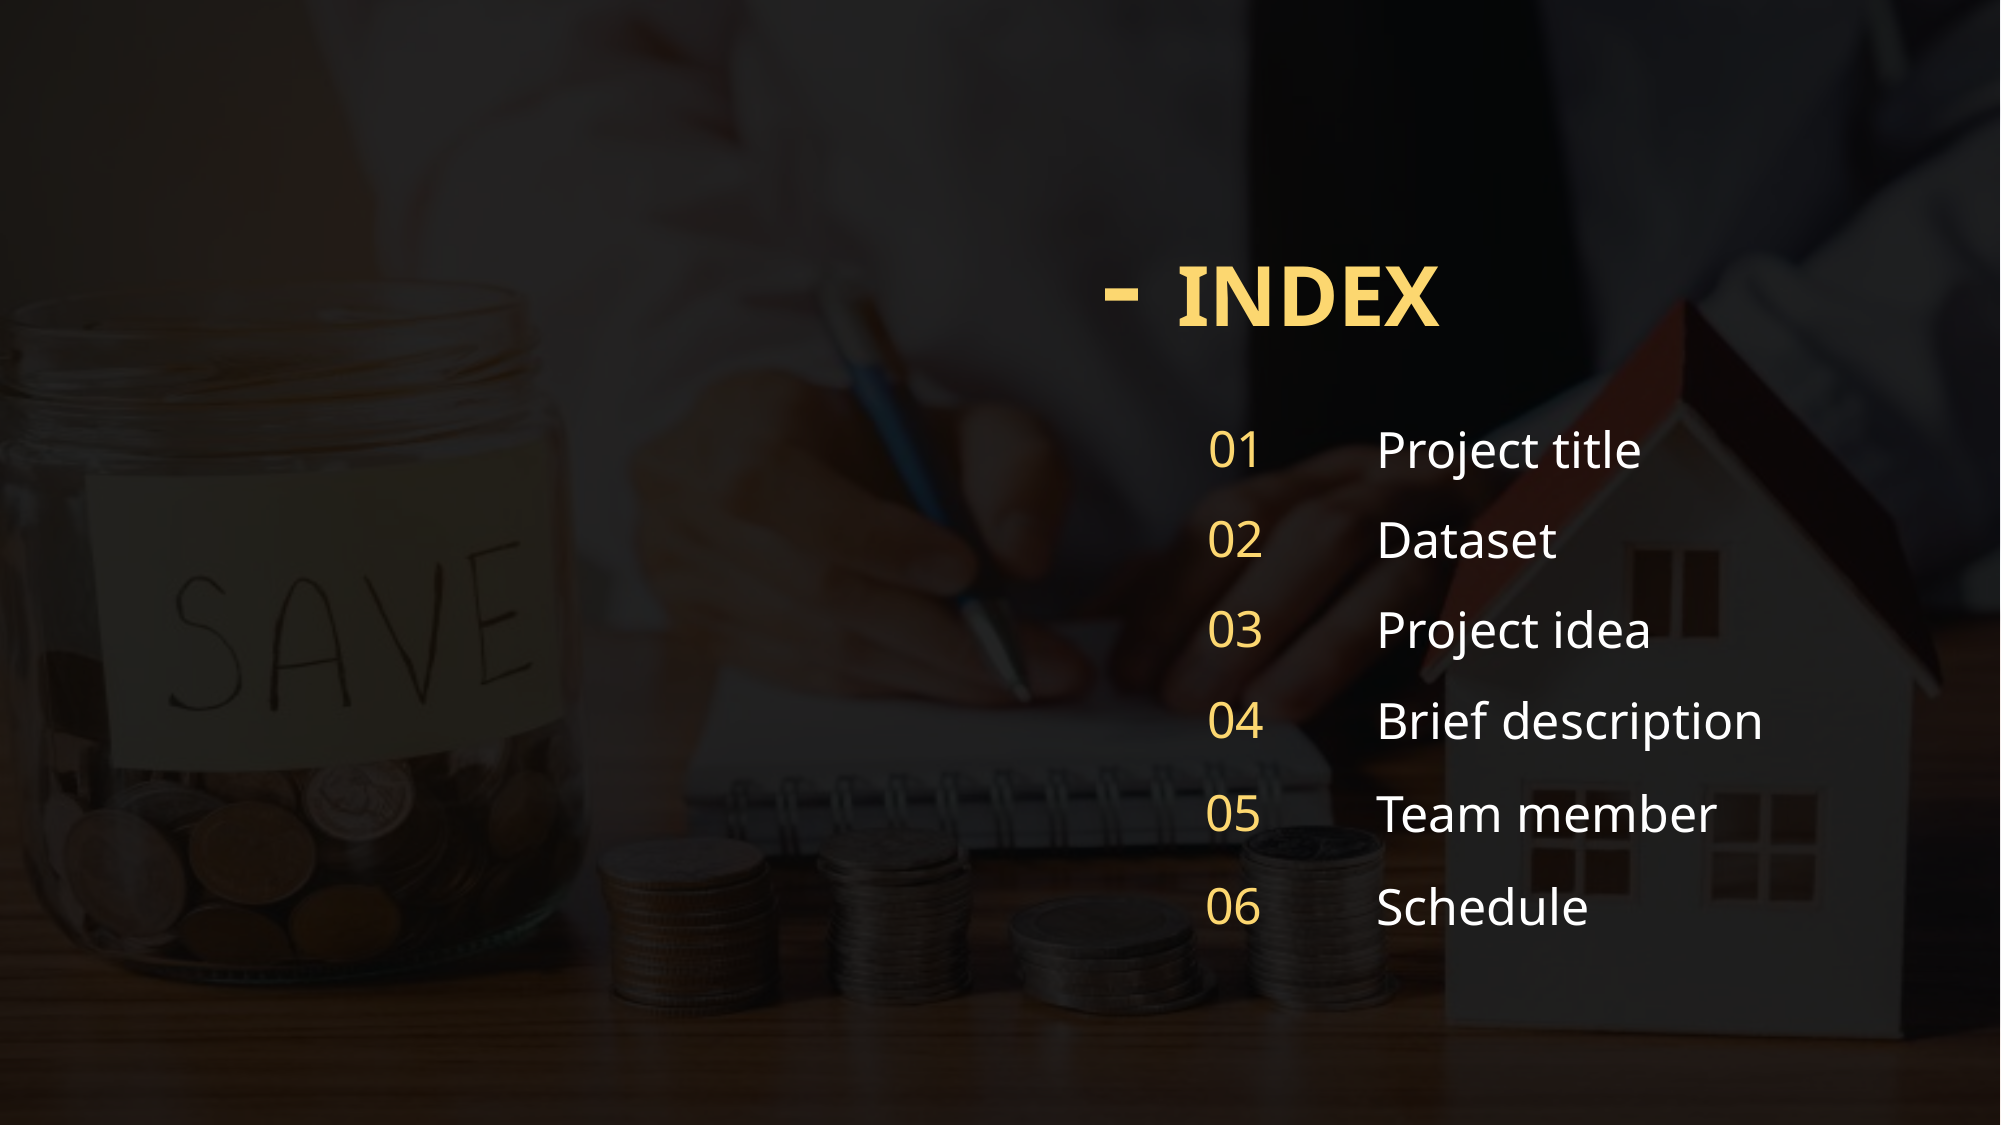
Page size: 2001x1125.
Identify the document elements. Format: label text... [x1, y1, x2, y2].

text_box Dataset [1361, 500, 1959, 576]
text_box Project title [1361, 411, 1959, 486]
text_box Team member [1361, 775, 1959, 850]
text_box Project idea [1361, 590, 1959, 666]
text_box 04 [1192, 681, 1298, 757]
text_box 06 [1190, 867, 1295, 943]
text_box 03 [1192, 589, 1298, 665]
text_box Brief description [1361, 682, 1959, 757]
text_box Schedule [1361, 868, 1959, 943]
text_box 05 [1190, 774, 1295, 850]
text_box 02 [1192, 499, 1298, 575]
text_box [0, 0, 2000, 1125]
text_box 01 [1193, 410, 1298, 486]
text_box [1104, 287, 1139, 302]
text_box INDEX [1162, 235, 1588, 351]
